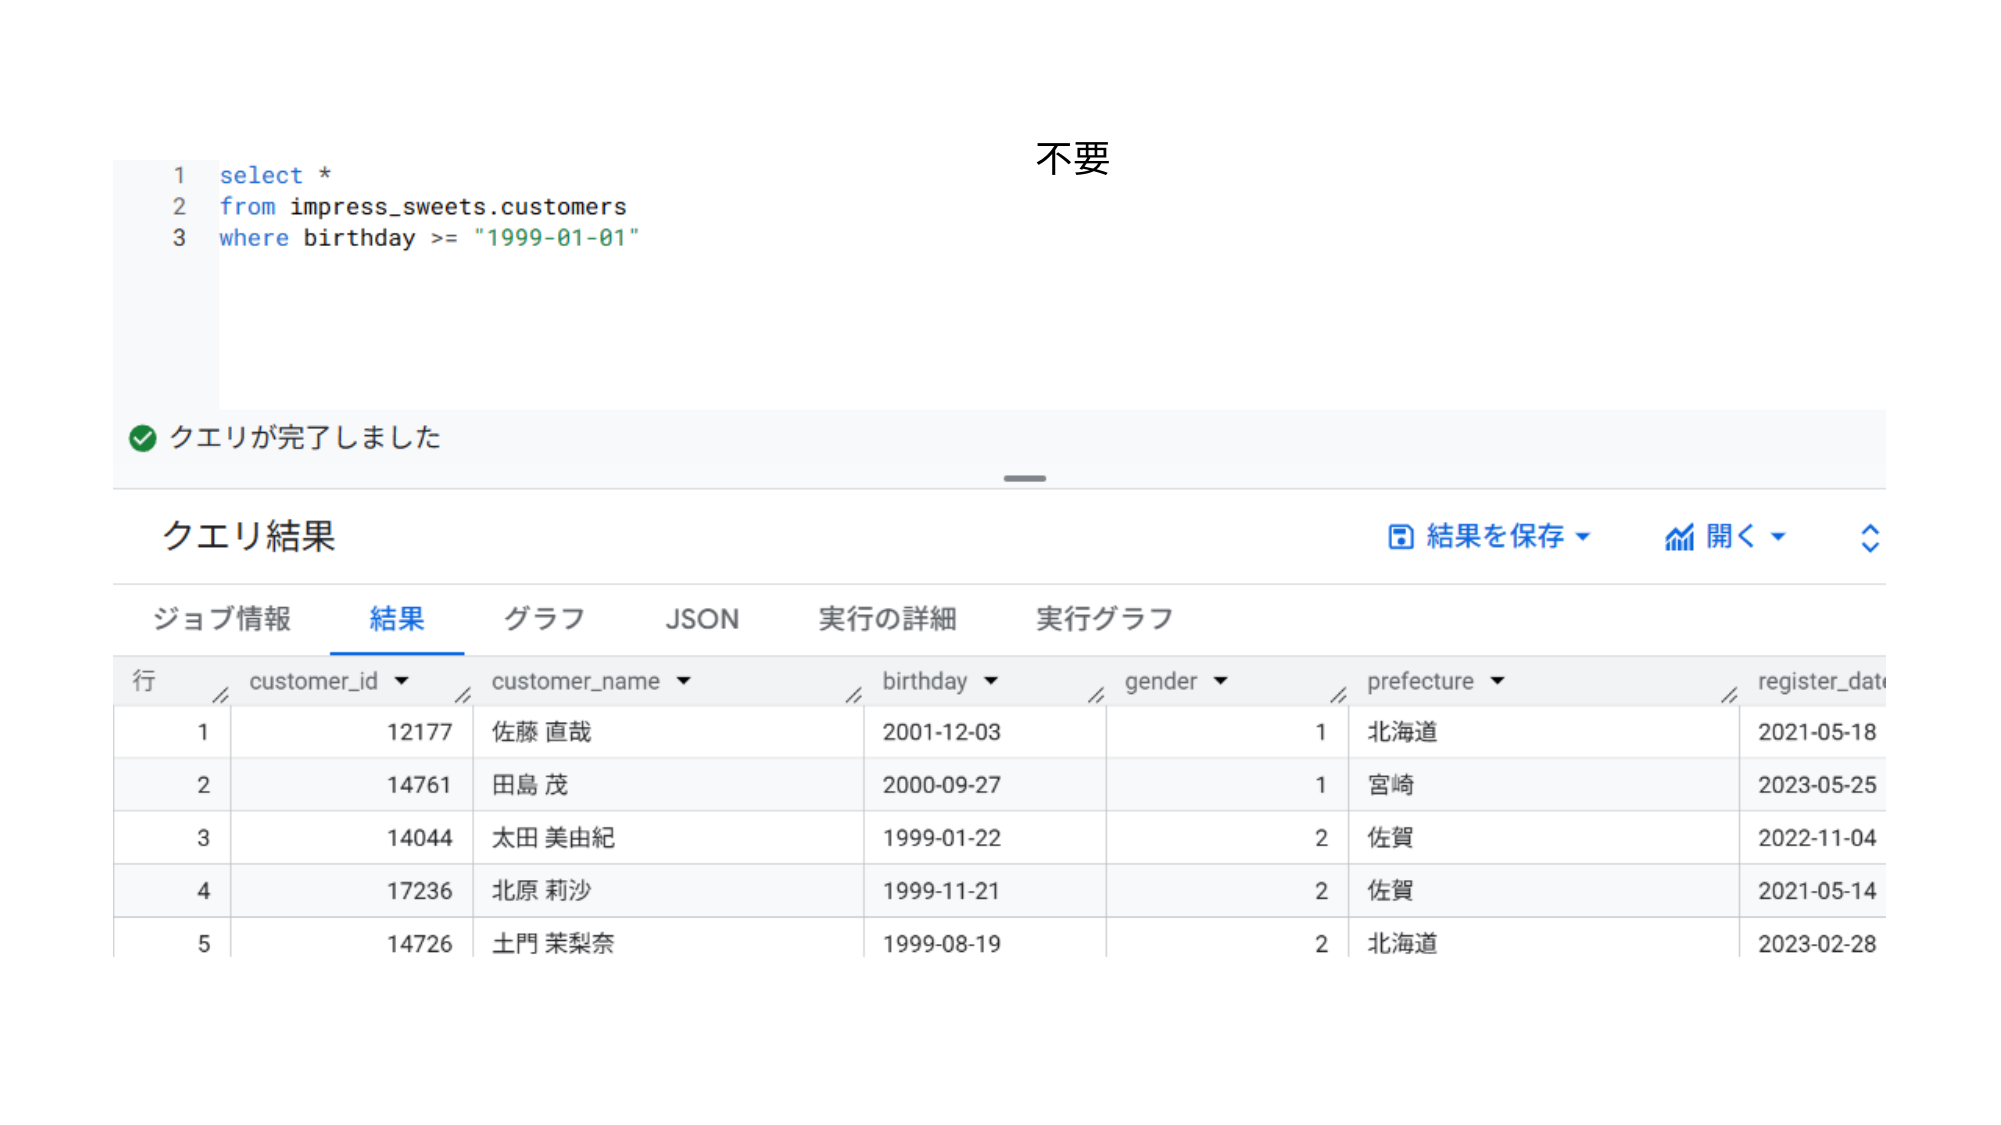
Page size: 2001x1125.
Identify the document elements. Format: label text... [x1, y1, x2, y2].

text_box 不要 [1020, 127, 1465, 159]
picture [113, 159, 1887, 966]
